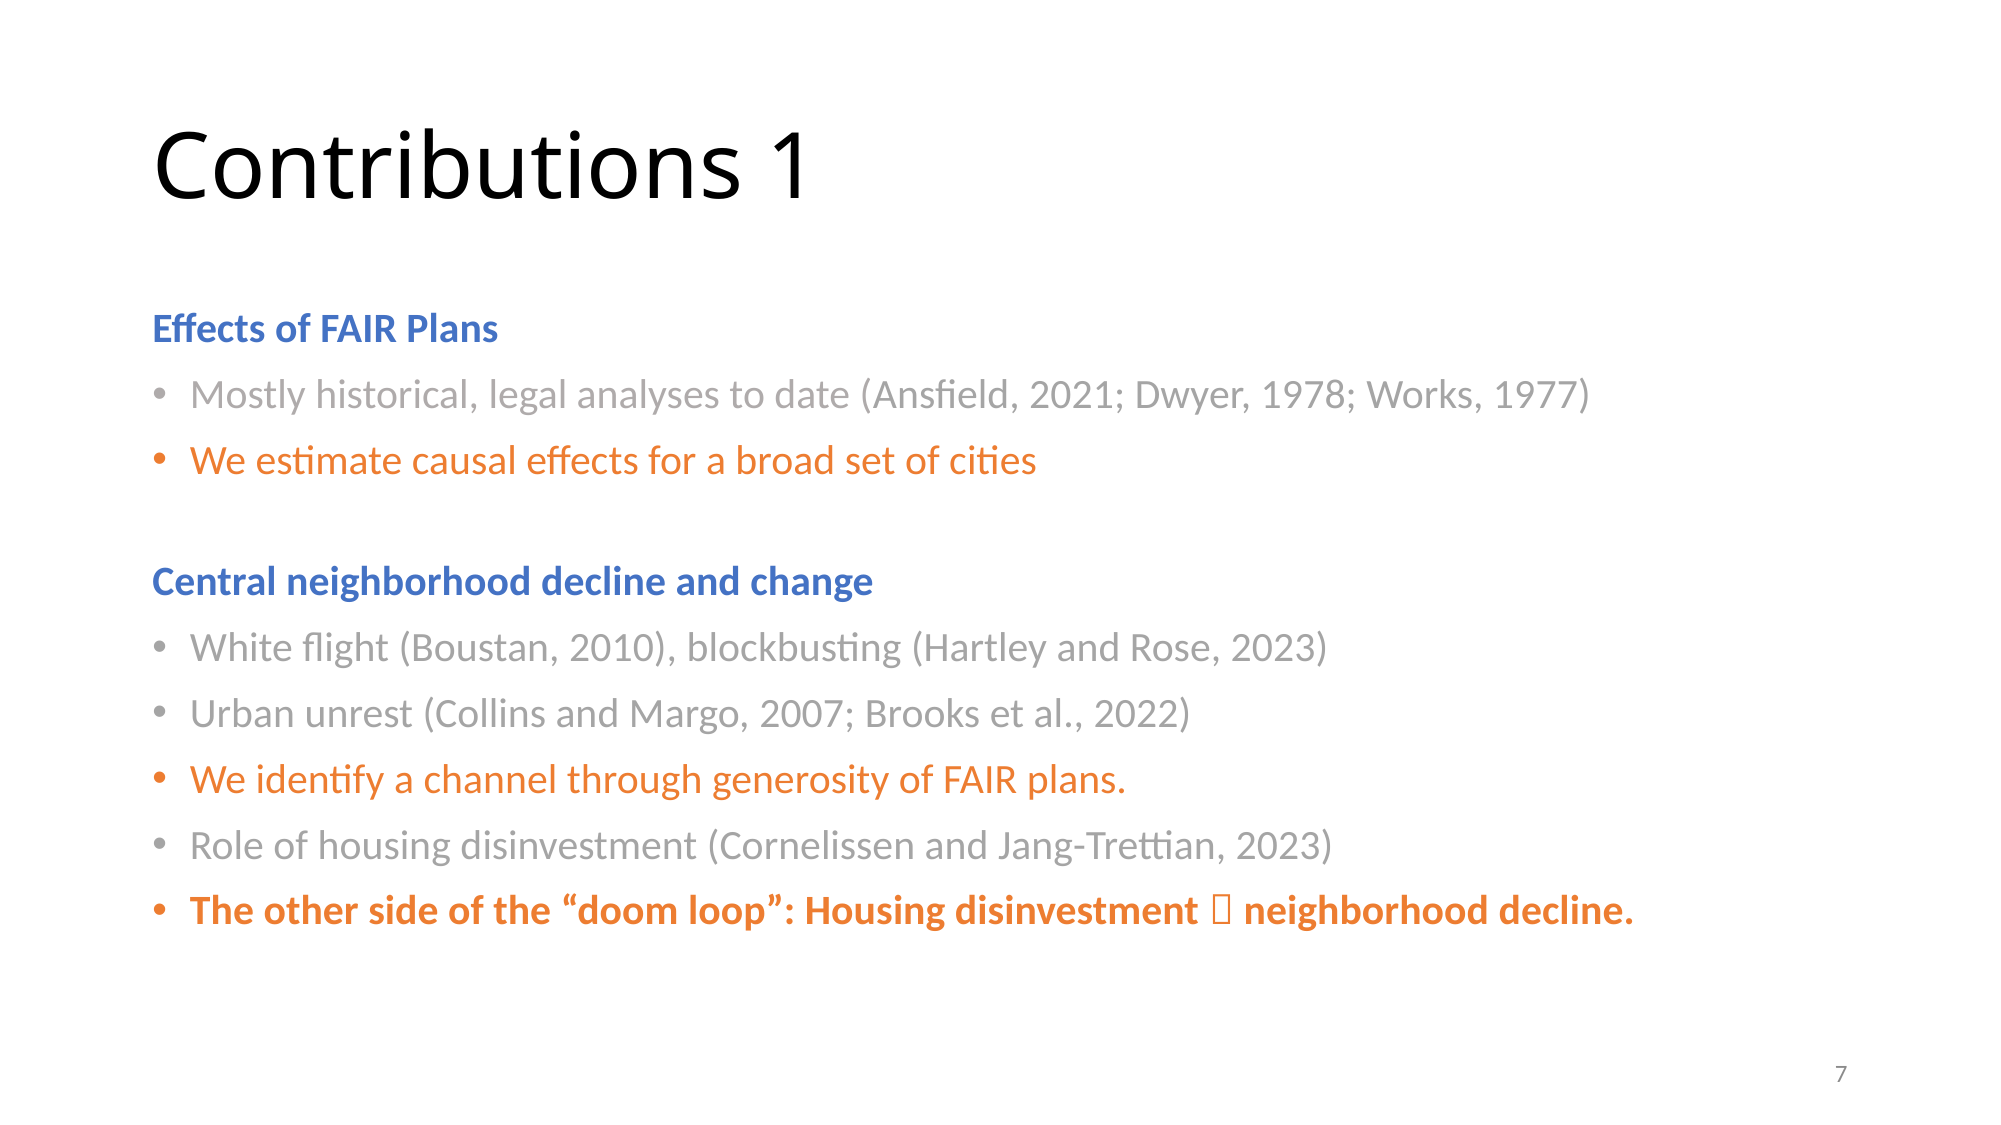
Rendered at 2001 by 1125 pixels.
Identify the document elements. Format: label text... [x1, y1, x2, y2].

list Effects of FAIR Plans Mostly historical, legal analyses to date (Ansfield, 2021; Dwyer, 1978; Works, 1977) We estimate causal effects for a broad set of cities Central neighborhood decline and change White flight (Boustan, 2010), blockbusting (Hartley and Rose, 2023) Urban unrest (Collins and Margo, 2007; Brooks et al., 2022) We identify a channel through generosity of FAIR plans. Role of housing disinvestment (Cornelissen and Jang-Trettian, 2023) The other side of the “doom loop”: Housing disinvestment  neighborhood decline. [137, 299, 1863, 1014]
title Contributions 1 [137, 59, 1863, 278]
slide_number 7 [1412, 1042, 1863, 1103]
